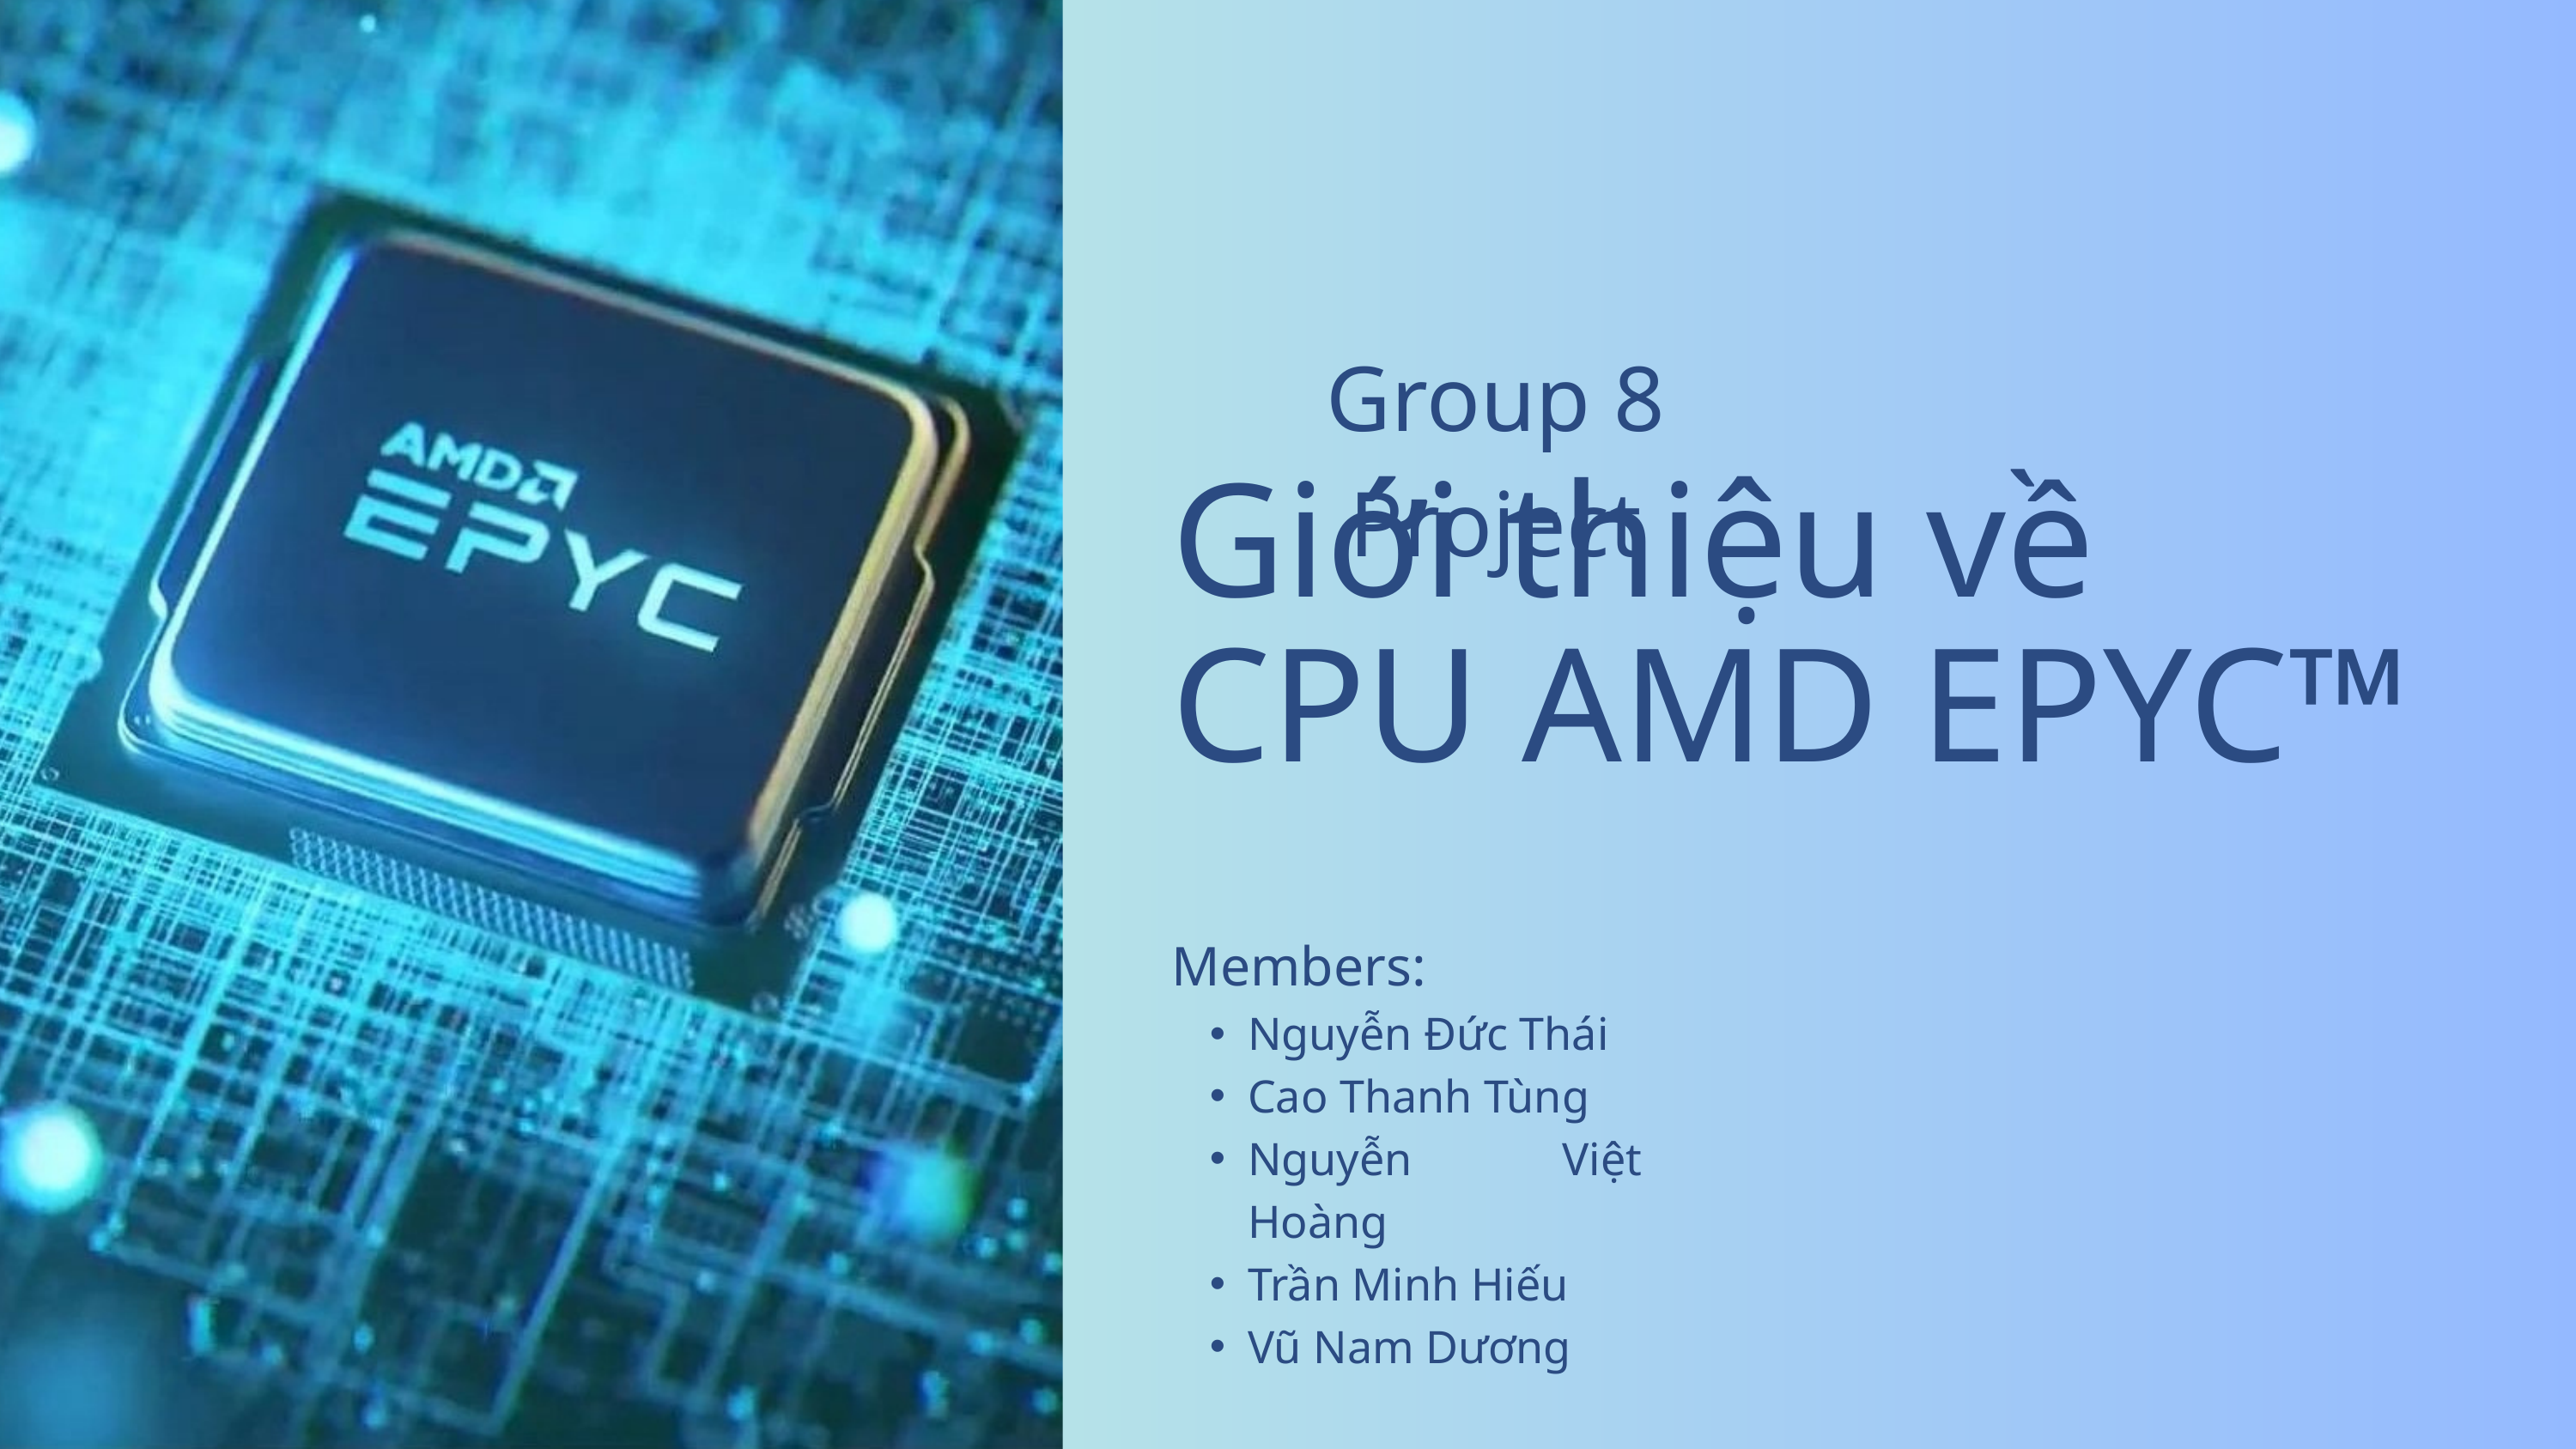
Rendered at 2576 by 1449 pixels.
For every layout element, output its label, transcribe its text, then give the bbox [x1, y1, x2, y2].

text_box Giới thiệu về CPU AMD EPYC™ [1171, 463, 2520, 794]
text_box Members: Nguyễn Đức Thái Cao Thanh Tùng Nguyễn Việt Hoàng Trần Minh Hiếu Vũ Nam Dương [1171, 921, 1643, 1373]
text_box Group 8 Project [1171, 324, 1820, 575]
text_box [0, 0, 1063, 1449]
